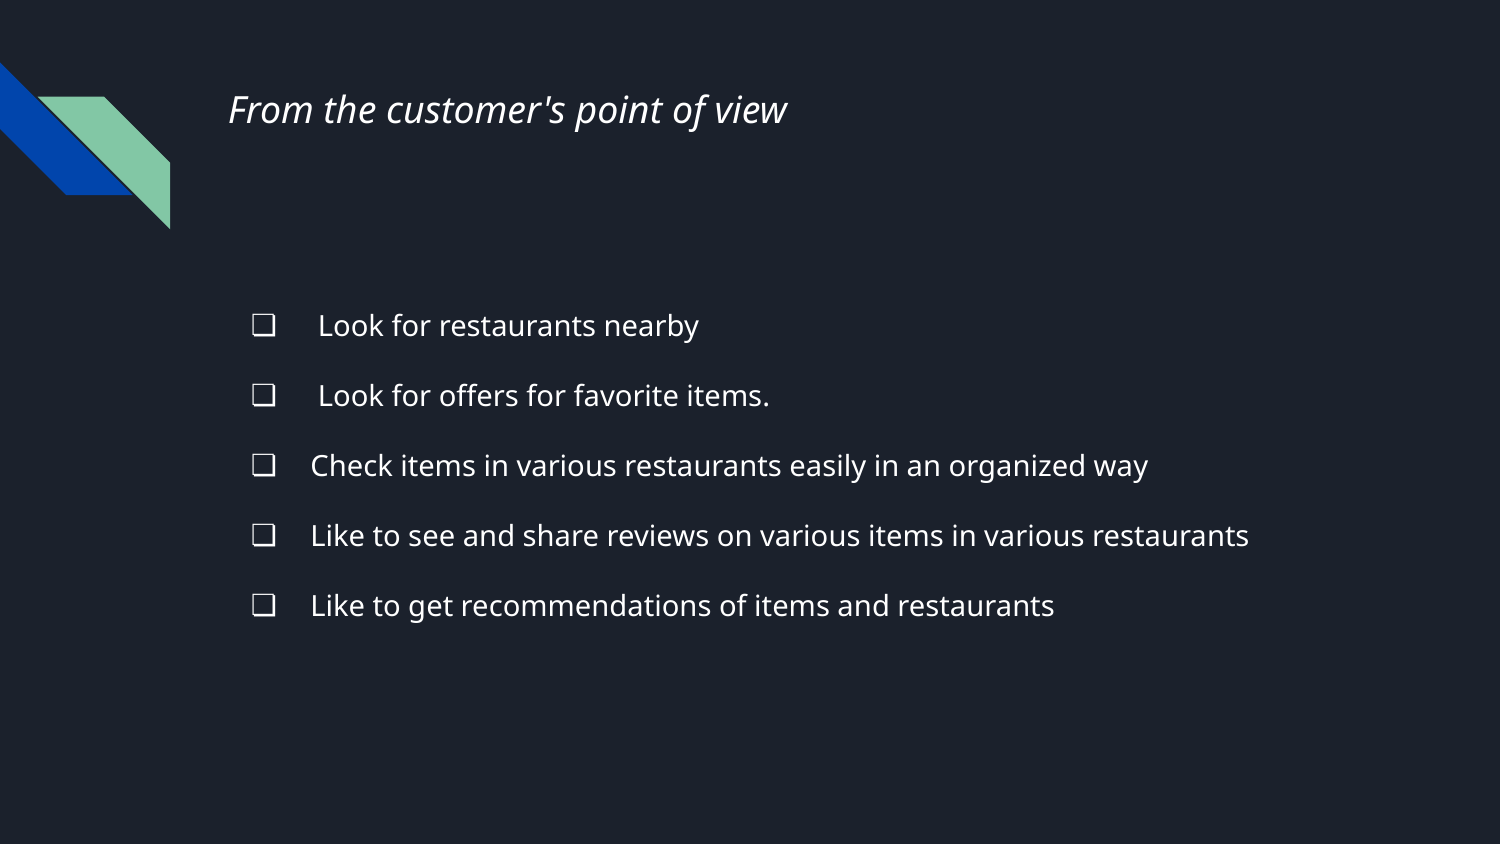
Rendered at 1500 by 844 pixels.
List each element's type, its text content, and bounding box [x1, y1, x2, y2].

list Look for restaurants nearby Look for offers for favorite items. Check items in various restaurants easily in an organized way Like to see and share reviews on various items in various restaurants Like to get recommendations of items and restaurants [212, 257, 1368, 735]
title From the customer's point of view [212, 64, 1368, 215]
